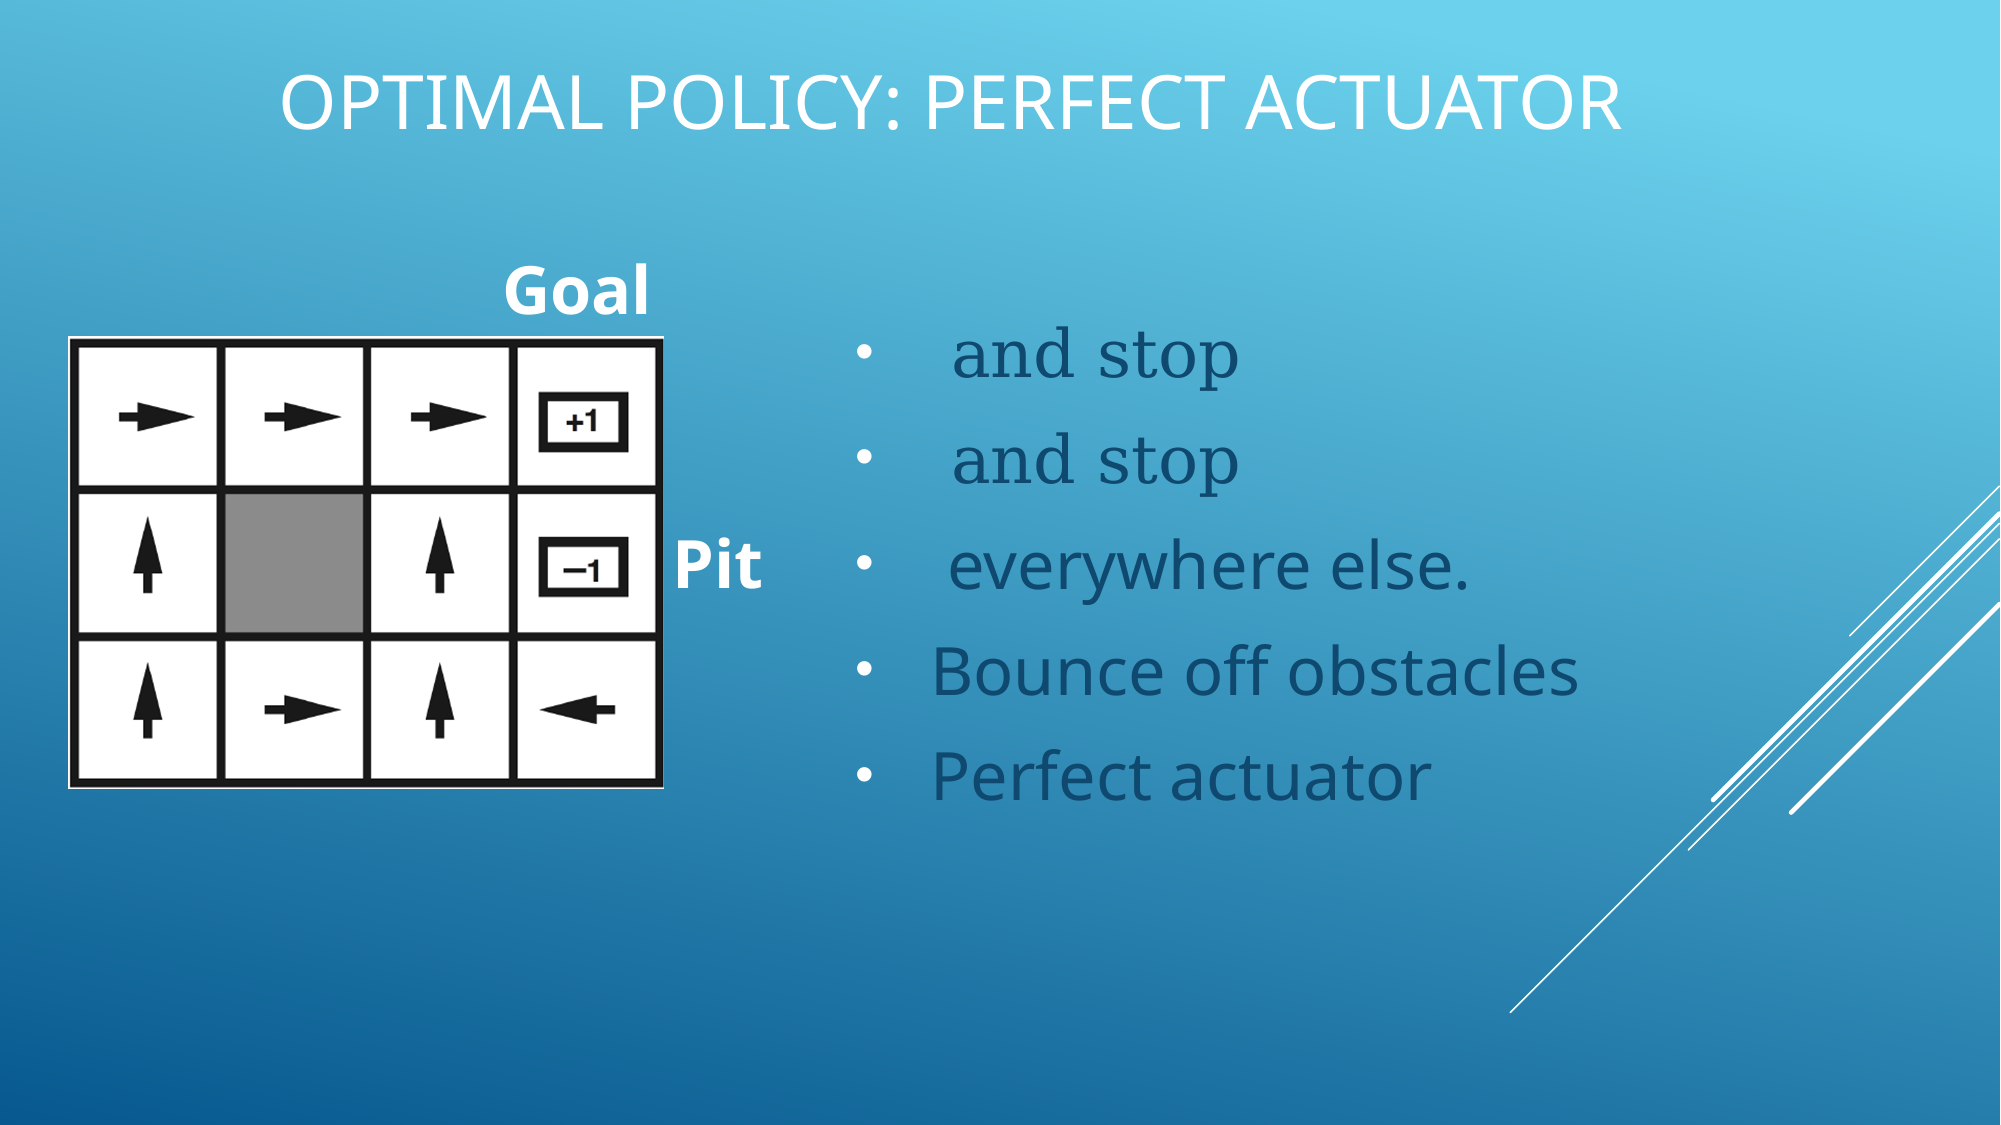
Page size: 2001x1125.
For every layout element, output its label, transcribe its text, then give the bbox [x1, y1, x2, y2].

text_box Goal [487, 240, 668, 336]
text_box Pit [664, 514, 779, 610]
picture [68, 336, 664, 789]
title Optimal policy: perfect actuator [263, 20, 1782, 179]
